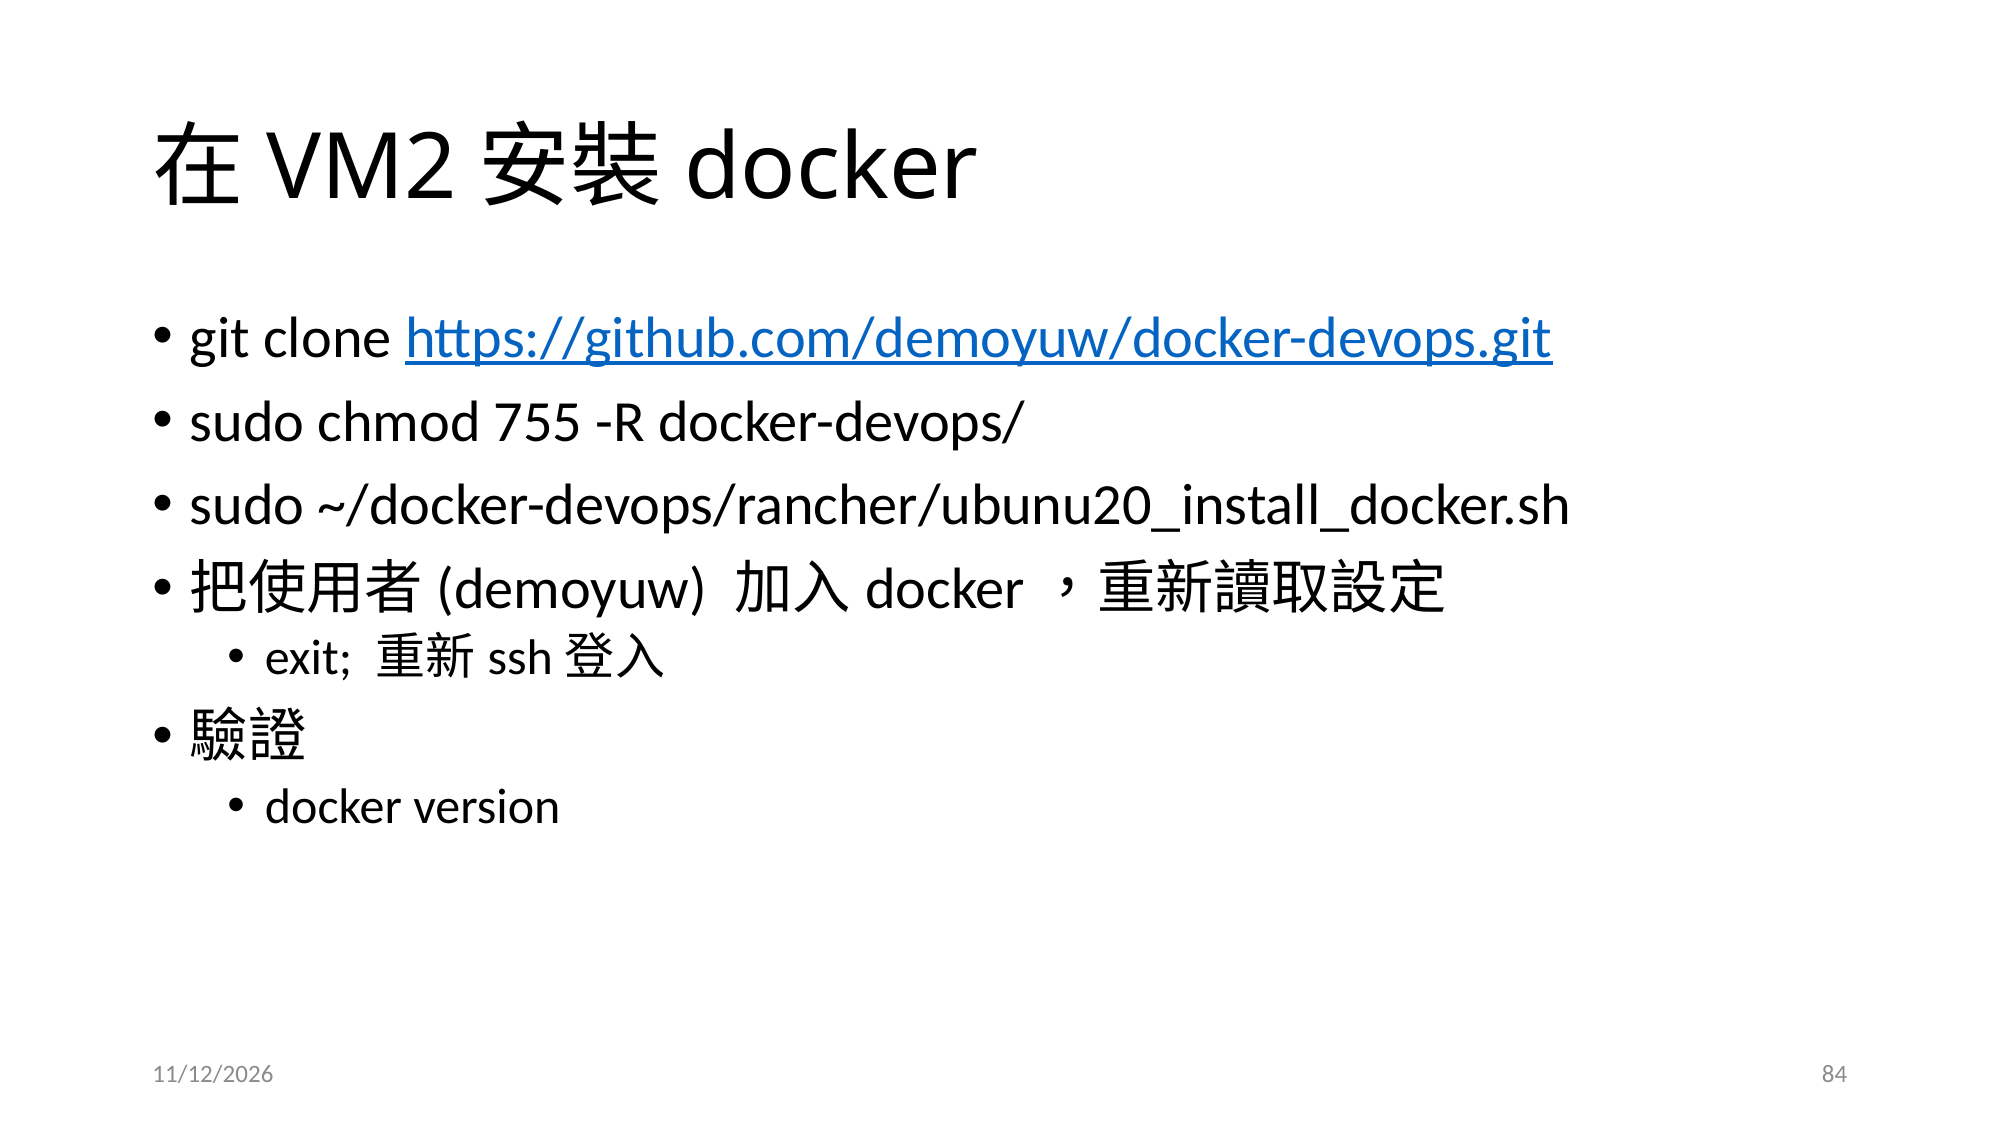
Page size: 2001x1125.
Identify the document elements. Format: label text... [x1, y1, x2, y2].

title 在VM2安裝docker [137, 59, 1863, 278]
slide_number 84 [1412, 1042, 1863, 1103]
list git clone https://github.com/demoyuw/docker-devops.git sudo chmod 755 -R docker-devops/ sudo ~/docker-devops/rancher/ubunu20_install_docker.sh 把使用者(demoyuw) 加入docker，重新讀取設定 exit; 重新ssh登入 驗證 docker version [137, 299, 1863, 1014]
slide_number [137, 1042, 588, 1103]
